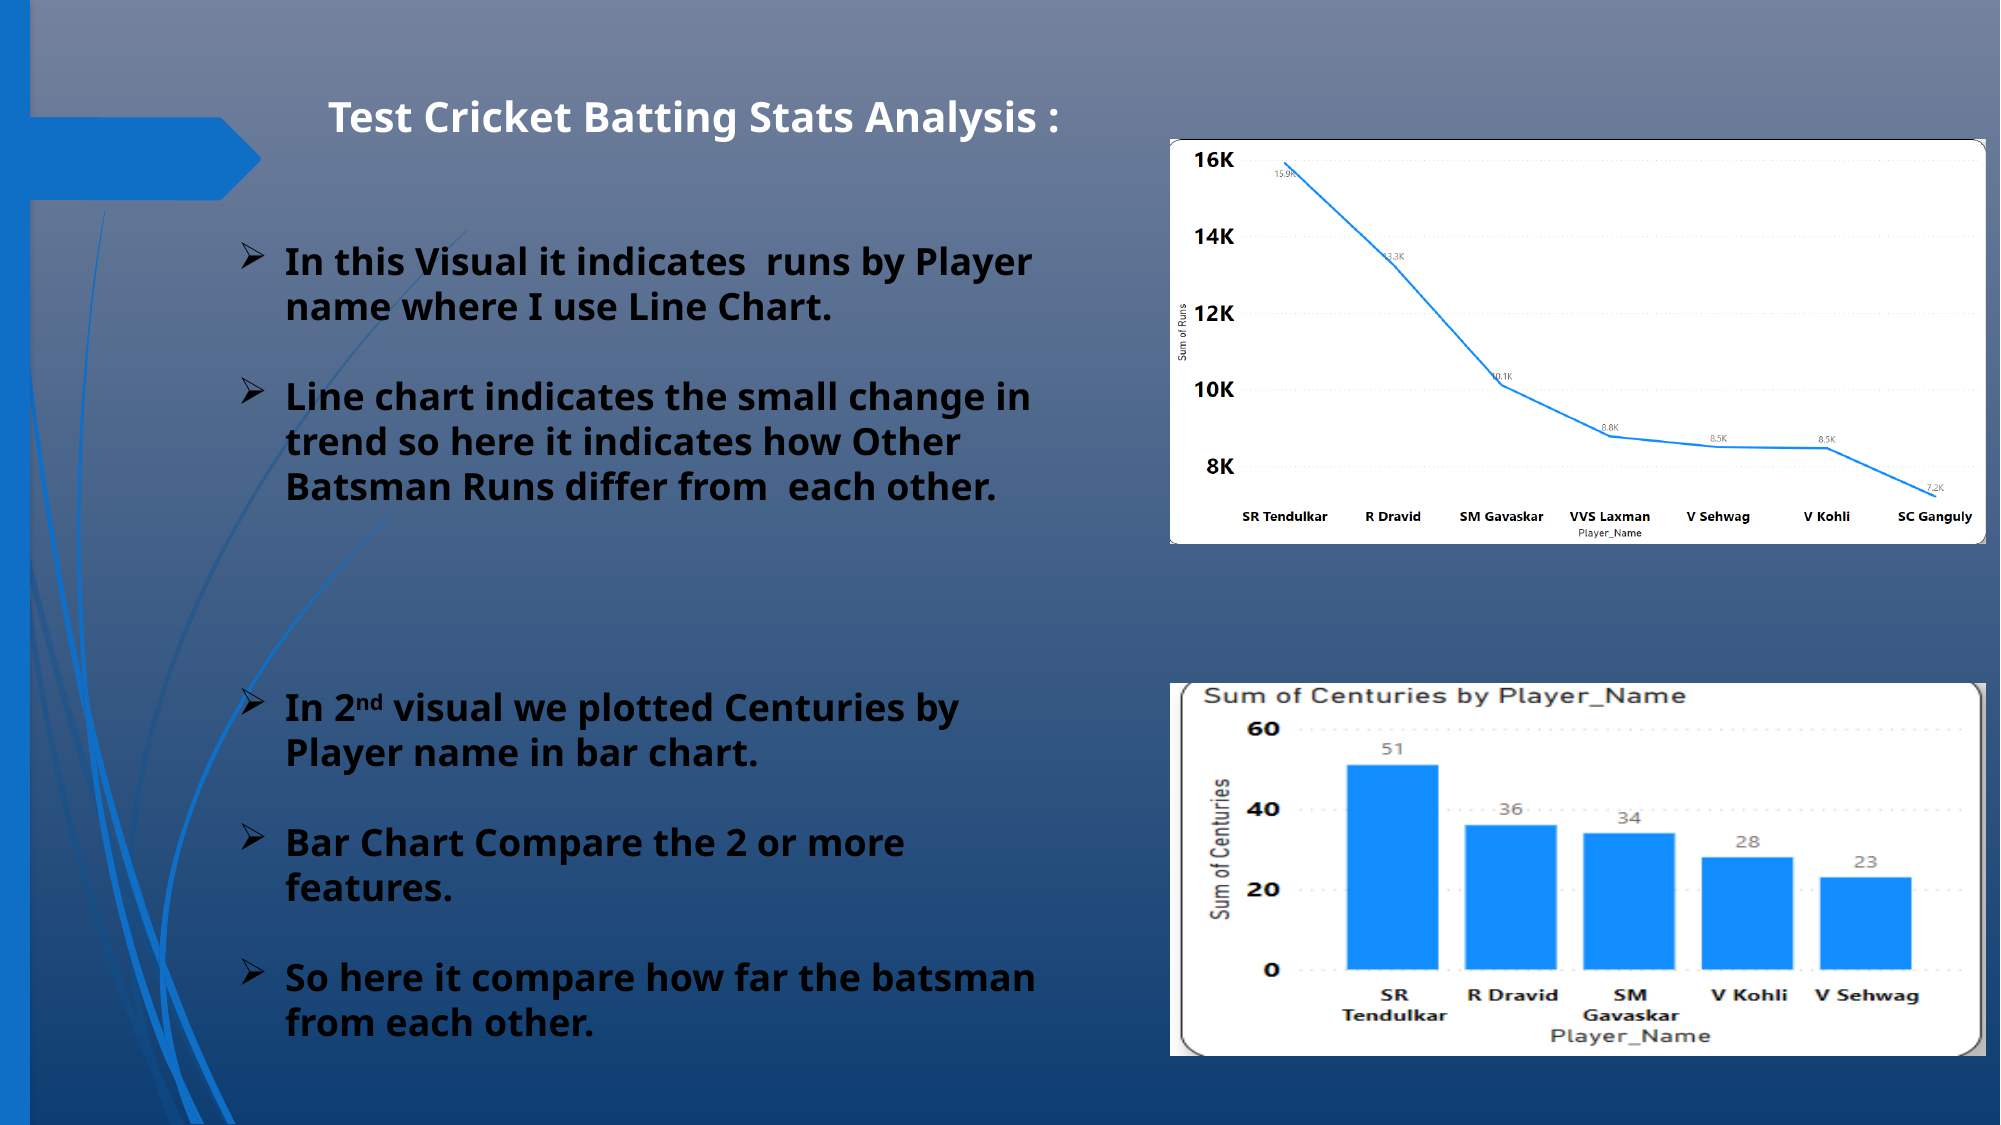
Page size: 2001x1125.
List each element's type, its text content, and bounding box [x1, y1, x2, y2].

text_box In this Visual it indicates runs by Player name where I use Line Chart. Line chart indicates the small change in trend so here it indicates how Other Batsman Runs differ from each other. [223, 230, 1081, 561]
picture [1170, 139, 1986, 545]
text_box In 2nd visual we plotted Centuries by Player name in bar chart. Bar Chart Compare the 2 or more features. So here it compare how far the batsman from each other. [223, 676, 1056, 1052]
picture [1170, 683, 1986, 1056]
text_box Test Cricket Batting Stats Analysis : [313, 83, 1905, 194]
